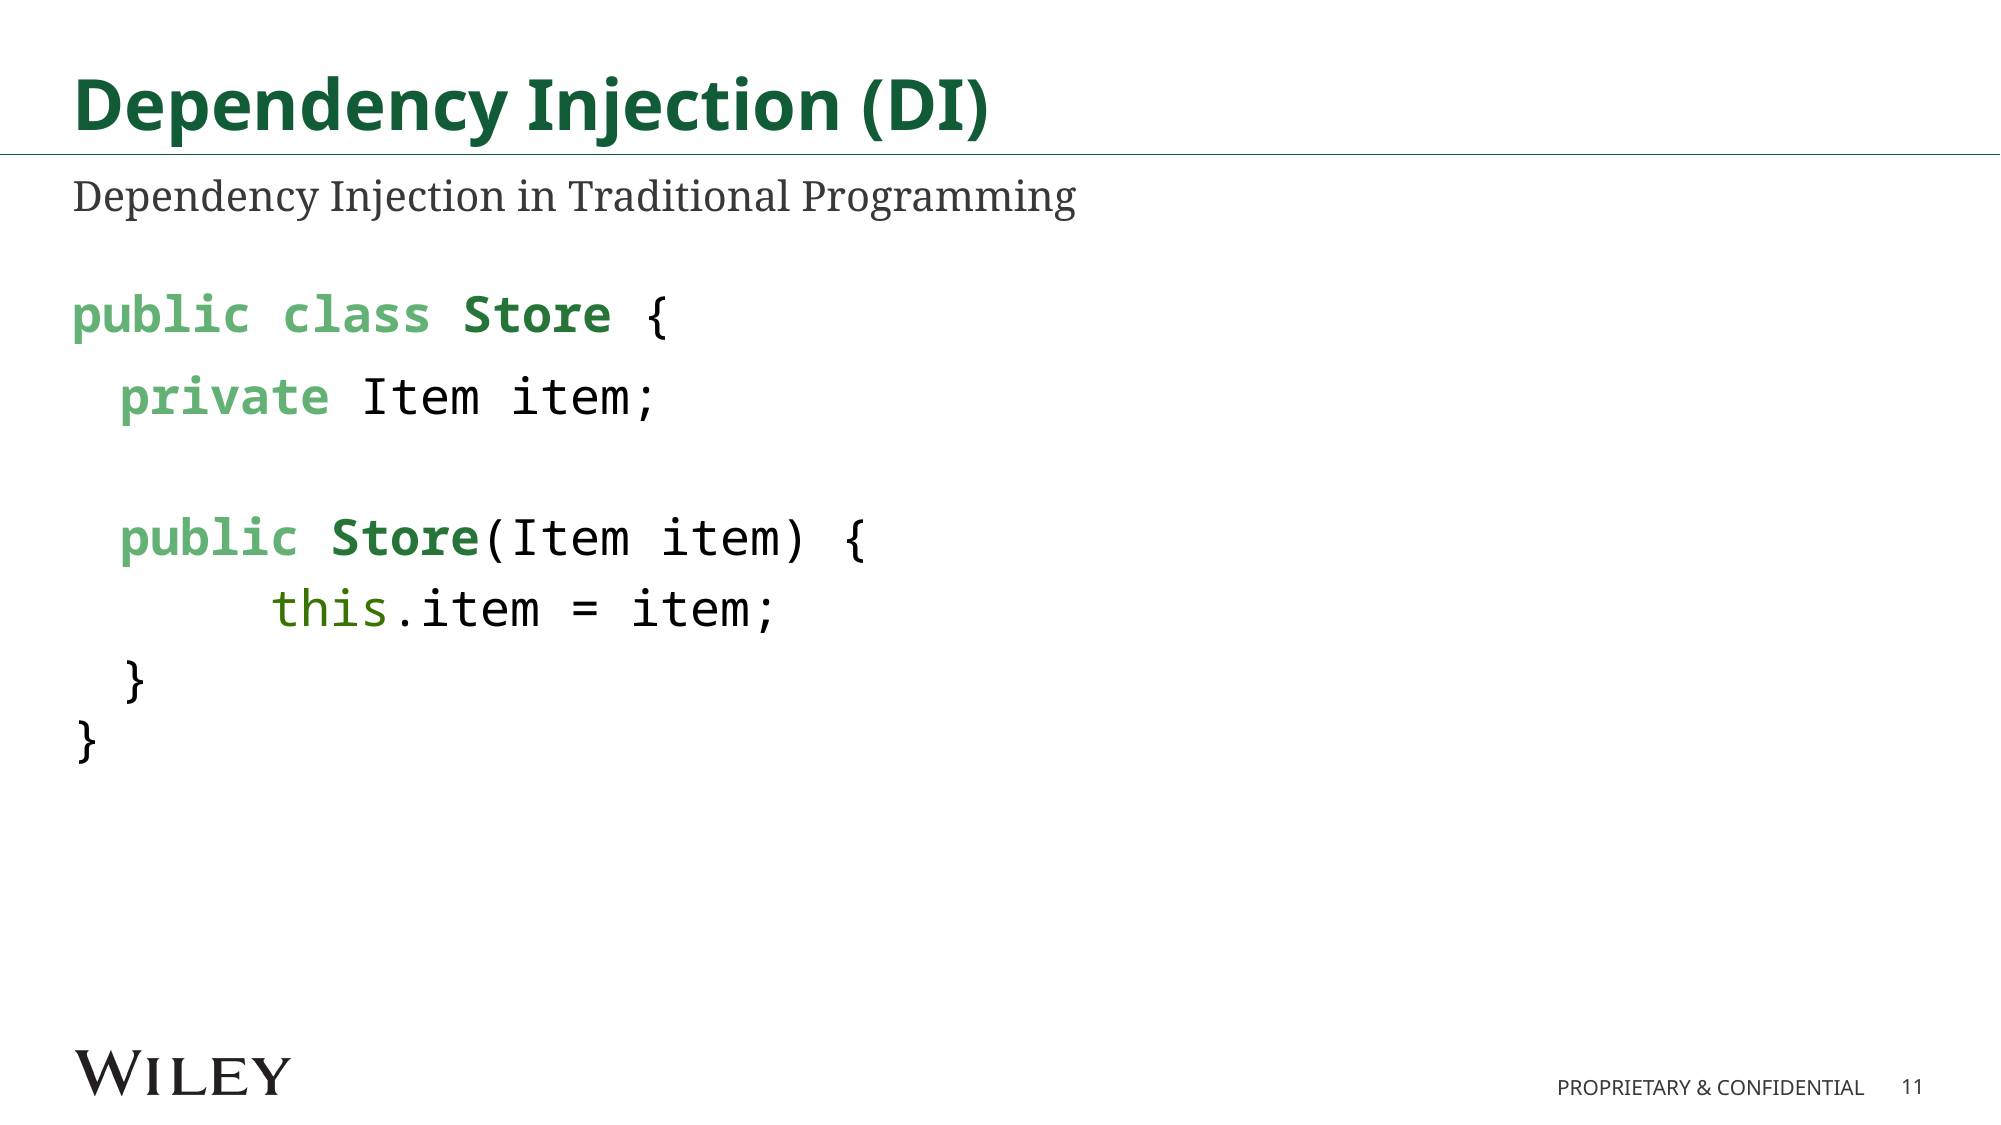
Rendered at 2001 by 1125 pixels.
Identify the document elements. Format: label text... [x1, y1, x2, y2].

slide_number 11 [1864, 1066, 1925, 1121]
title Dependency Injection (DI) [72, 12, 1925, 154]
list public class Store { private Item item; public Store(Item item) { this.item = item; } } [72, 274, 1925, 1022]
picture [75, 1050, 291, 1096]
list Dependency Injection in Traditional Programming [72, 162, 1925, 274]
footer PROPRIETARY & CONFIDENTIAL [1213, 1066, 1864, 1121]
